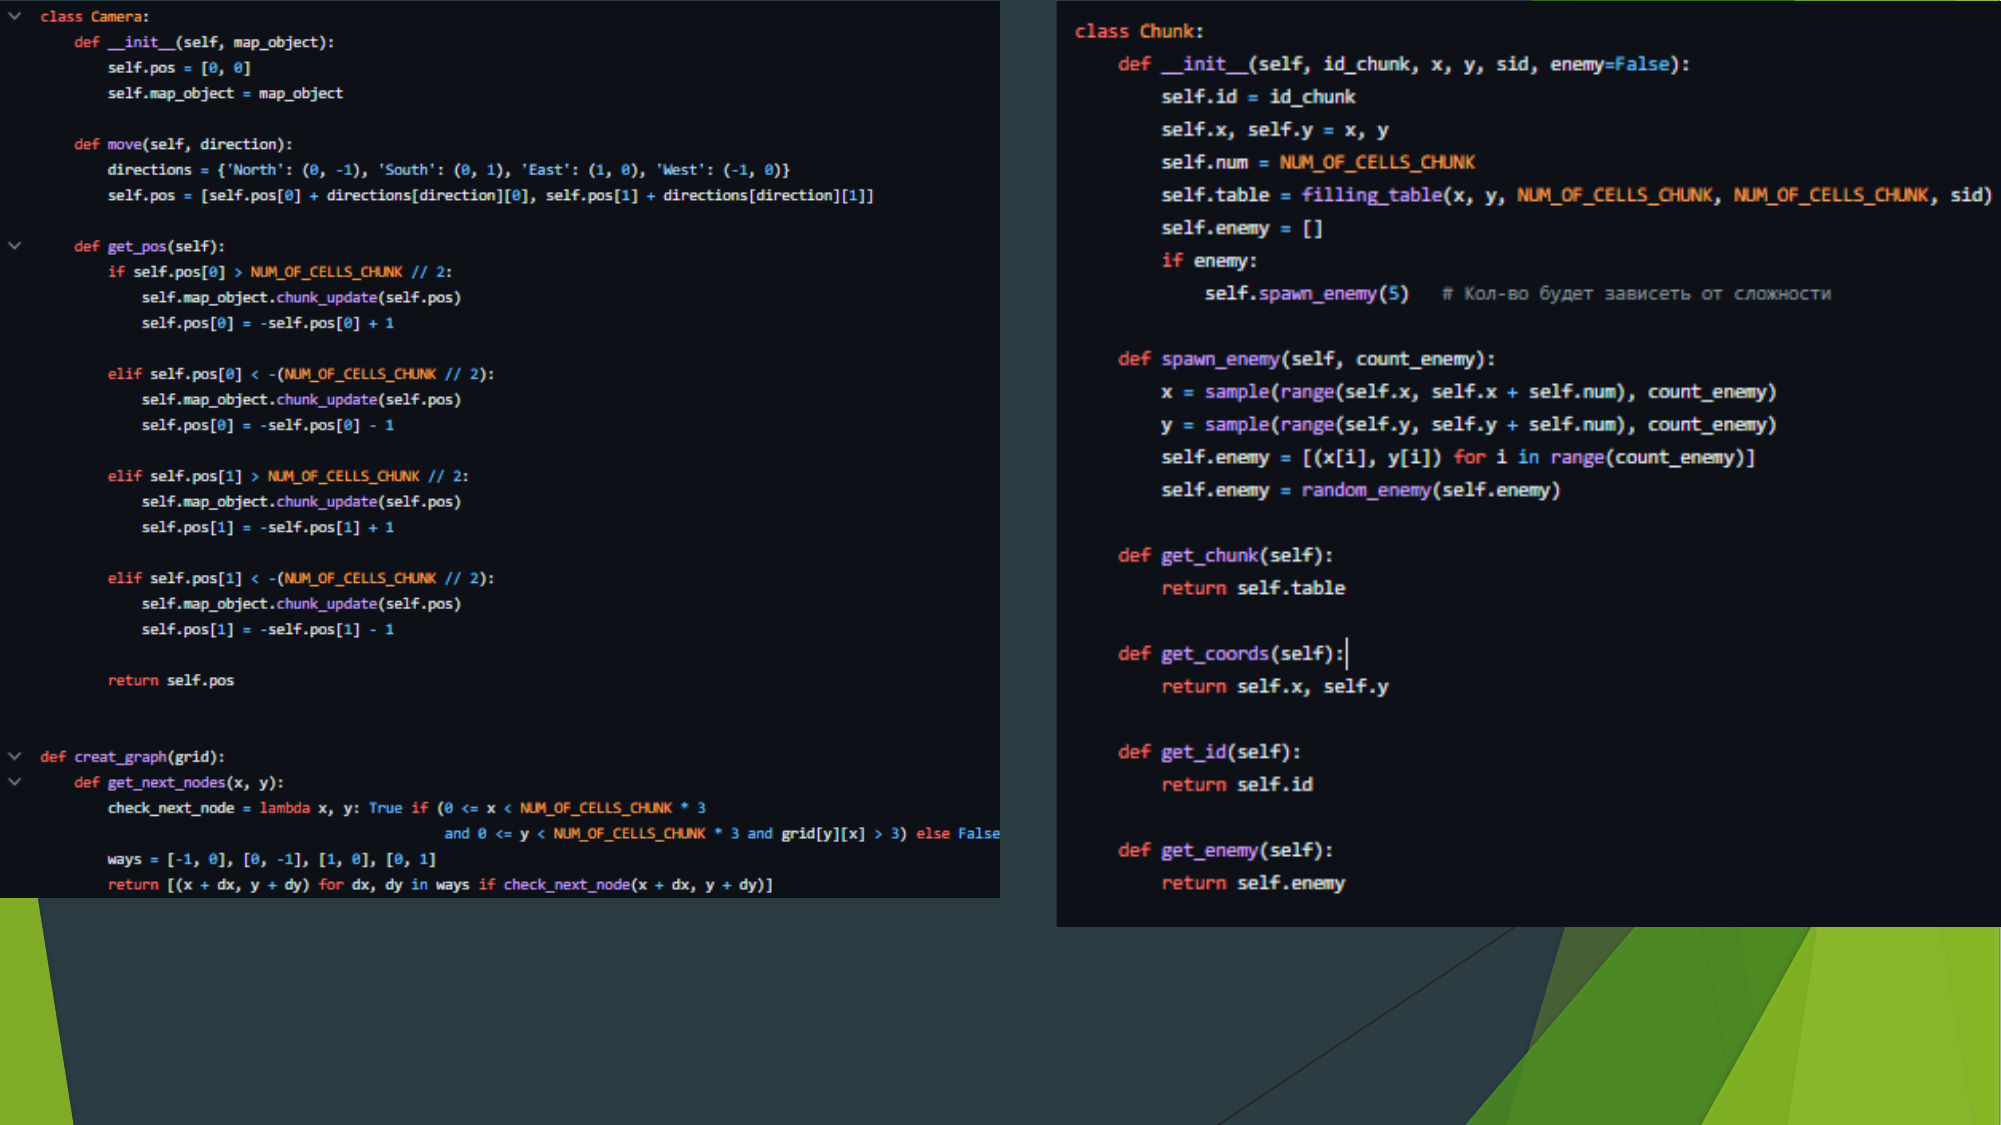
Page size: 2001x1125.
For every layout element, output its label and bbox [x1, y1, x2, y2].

picture [1055, 1, 2001, 928]
picture [0, 1, 1001, 899]
